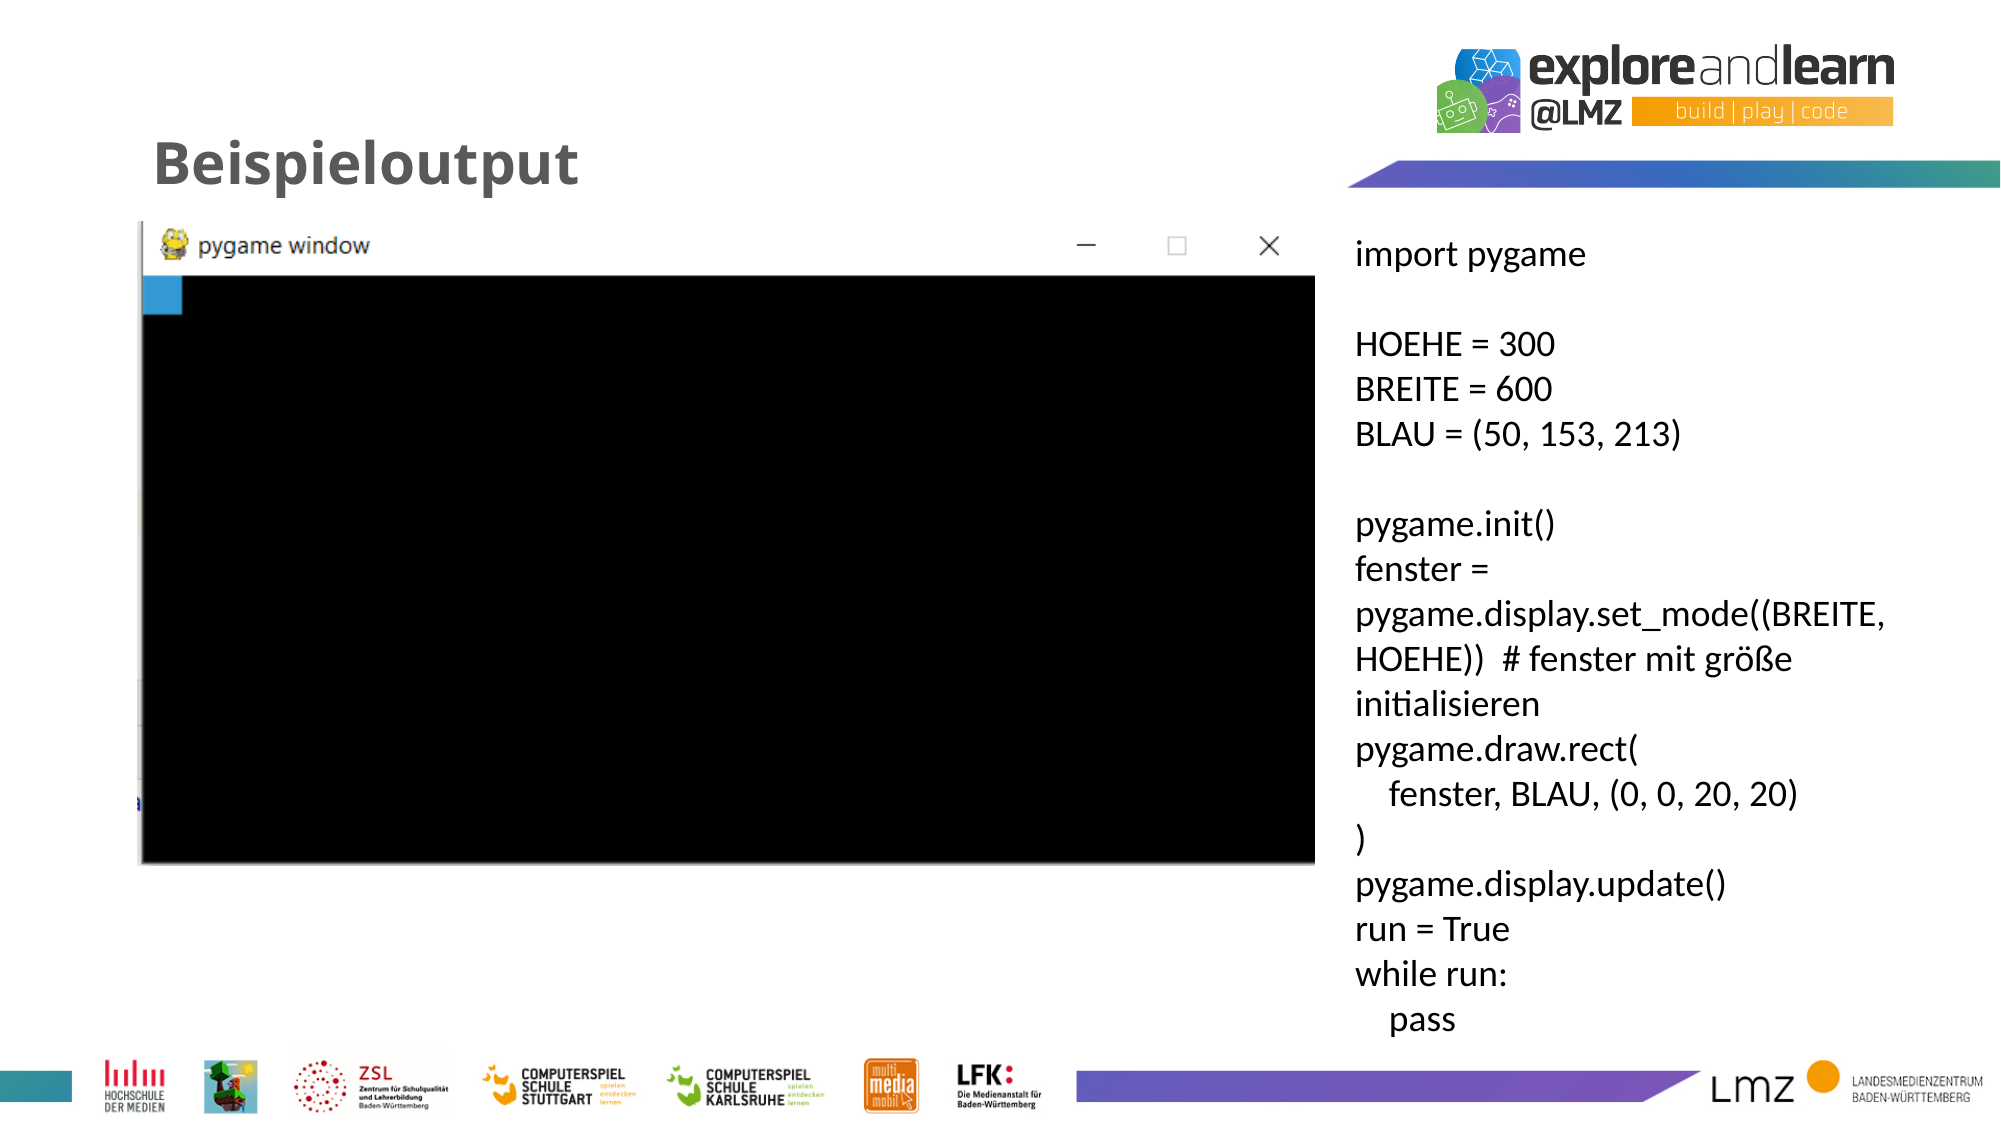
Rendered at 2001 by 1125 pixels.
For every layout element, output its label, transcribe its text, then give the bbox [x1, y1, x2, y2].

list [137, 221, 1315, 866]
text_box import pygame HOEHE = 300 BREITE = 600 BLAU = (50, 153, 213) pygame.init() fenster = pygame.display.set_mode((BREITE, HOEHE)) # fenster mit größe initialisieren pygame.draw.rect( fenster, BLAU, (0, 0, 20, 20) ) pygame.display.update() run = True while run: pass [1340, 221, 1960, 1047]
picture [0, 0, 2001, 1125]
title Beispieloutput [137, 59, 1326, 205]
